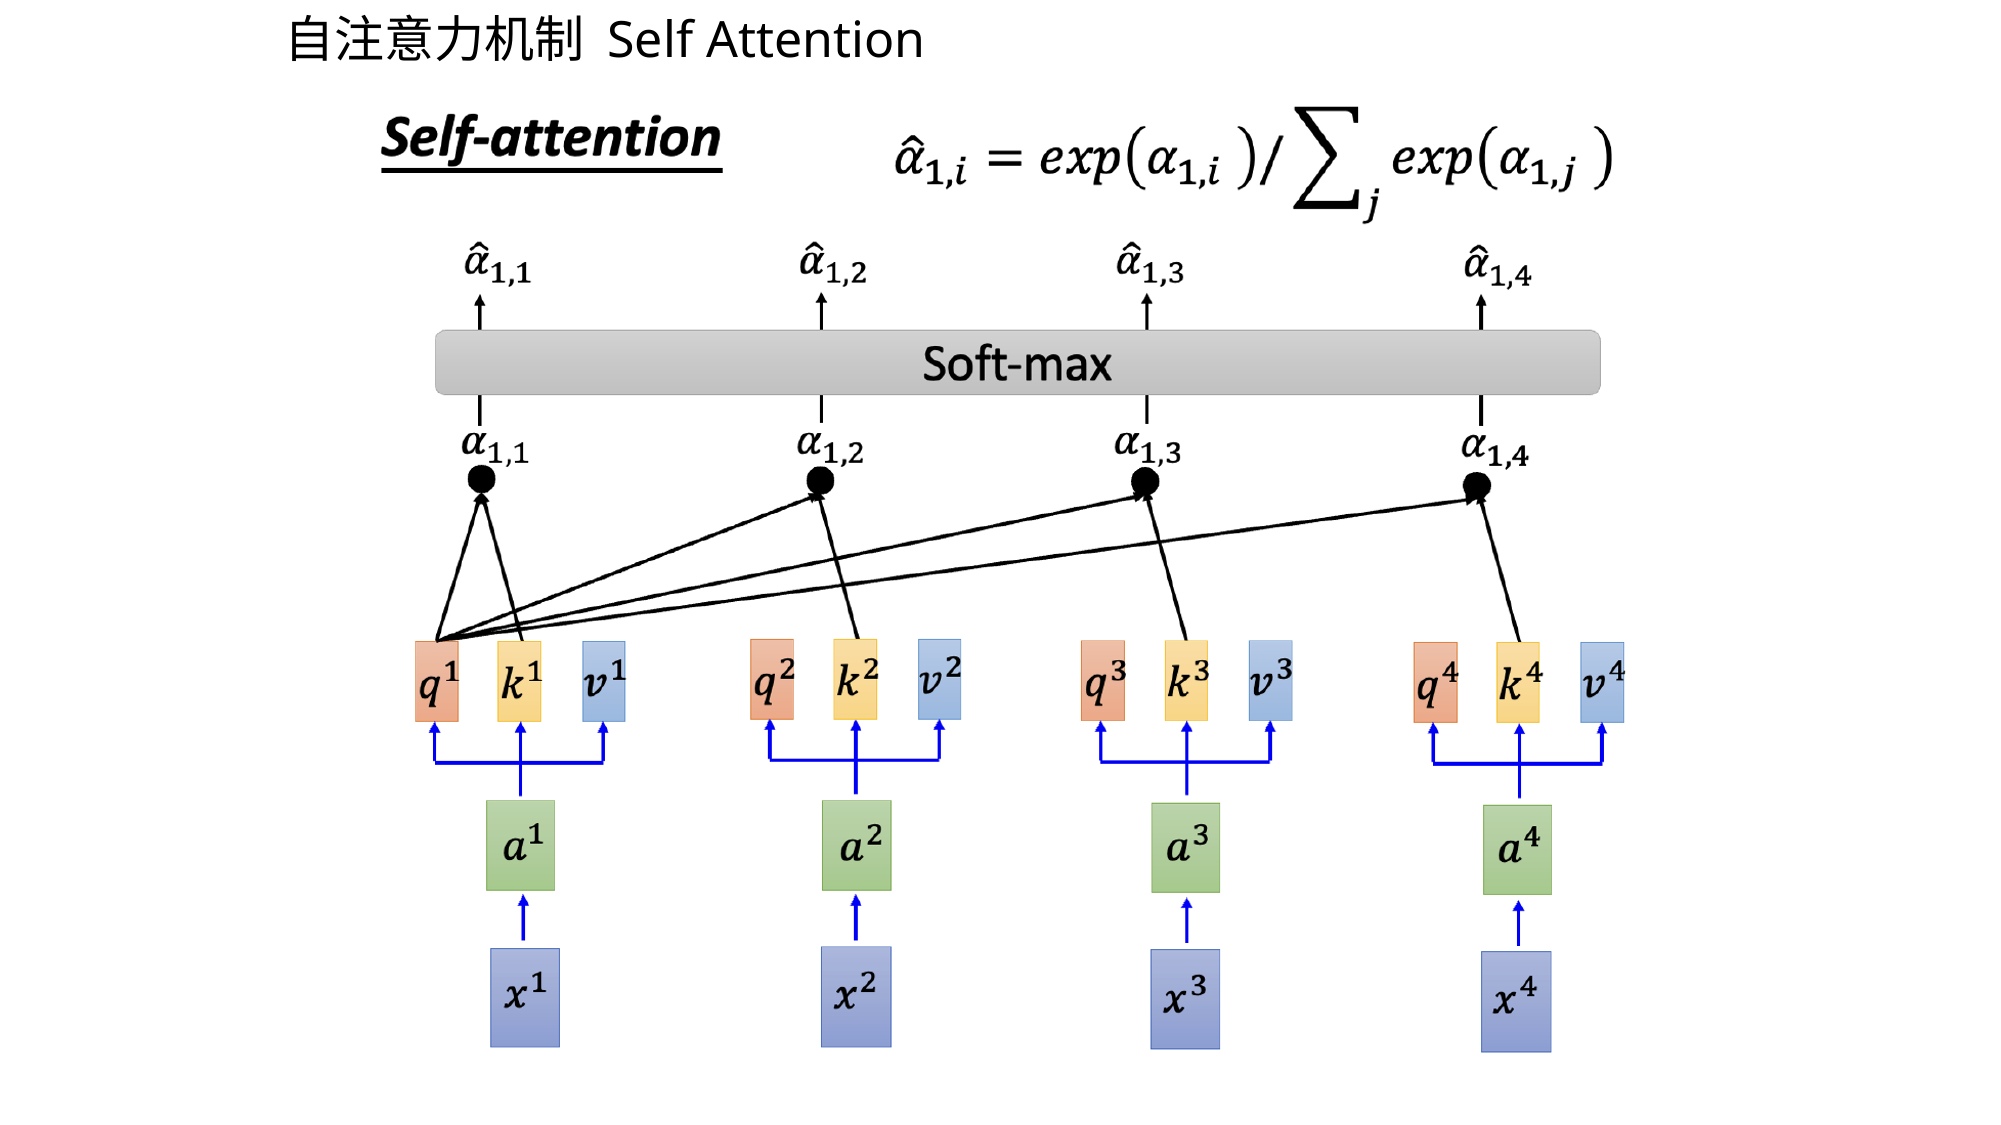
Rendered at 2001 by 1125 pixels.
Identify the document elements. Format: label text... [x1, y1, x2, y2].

title 自注意力机制 Self Attention [282, 12, 1465, 203]
picture [362, 87, 1638, 1080]
